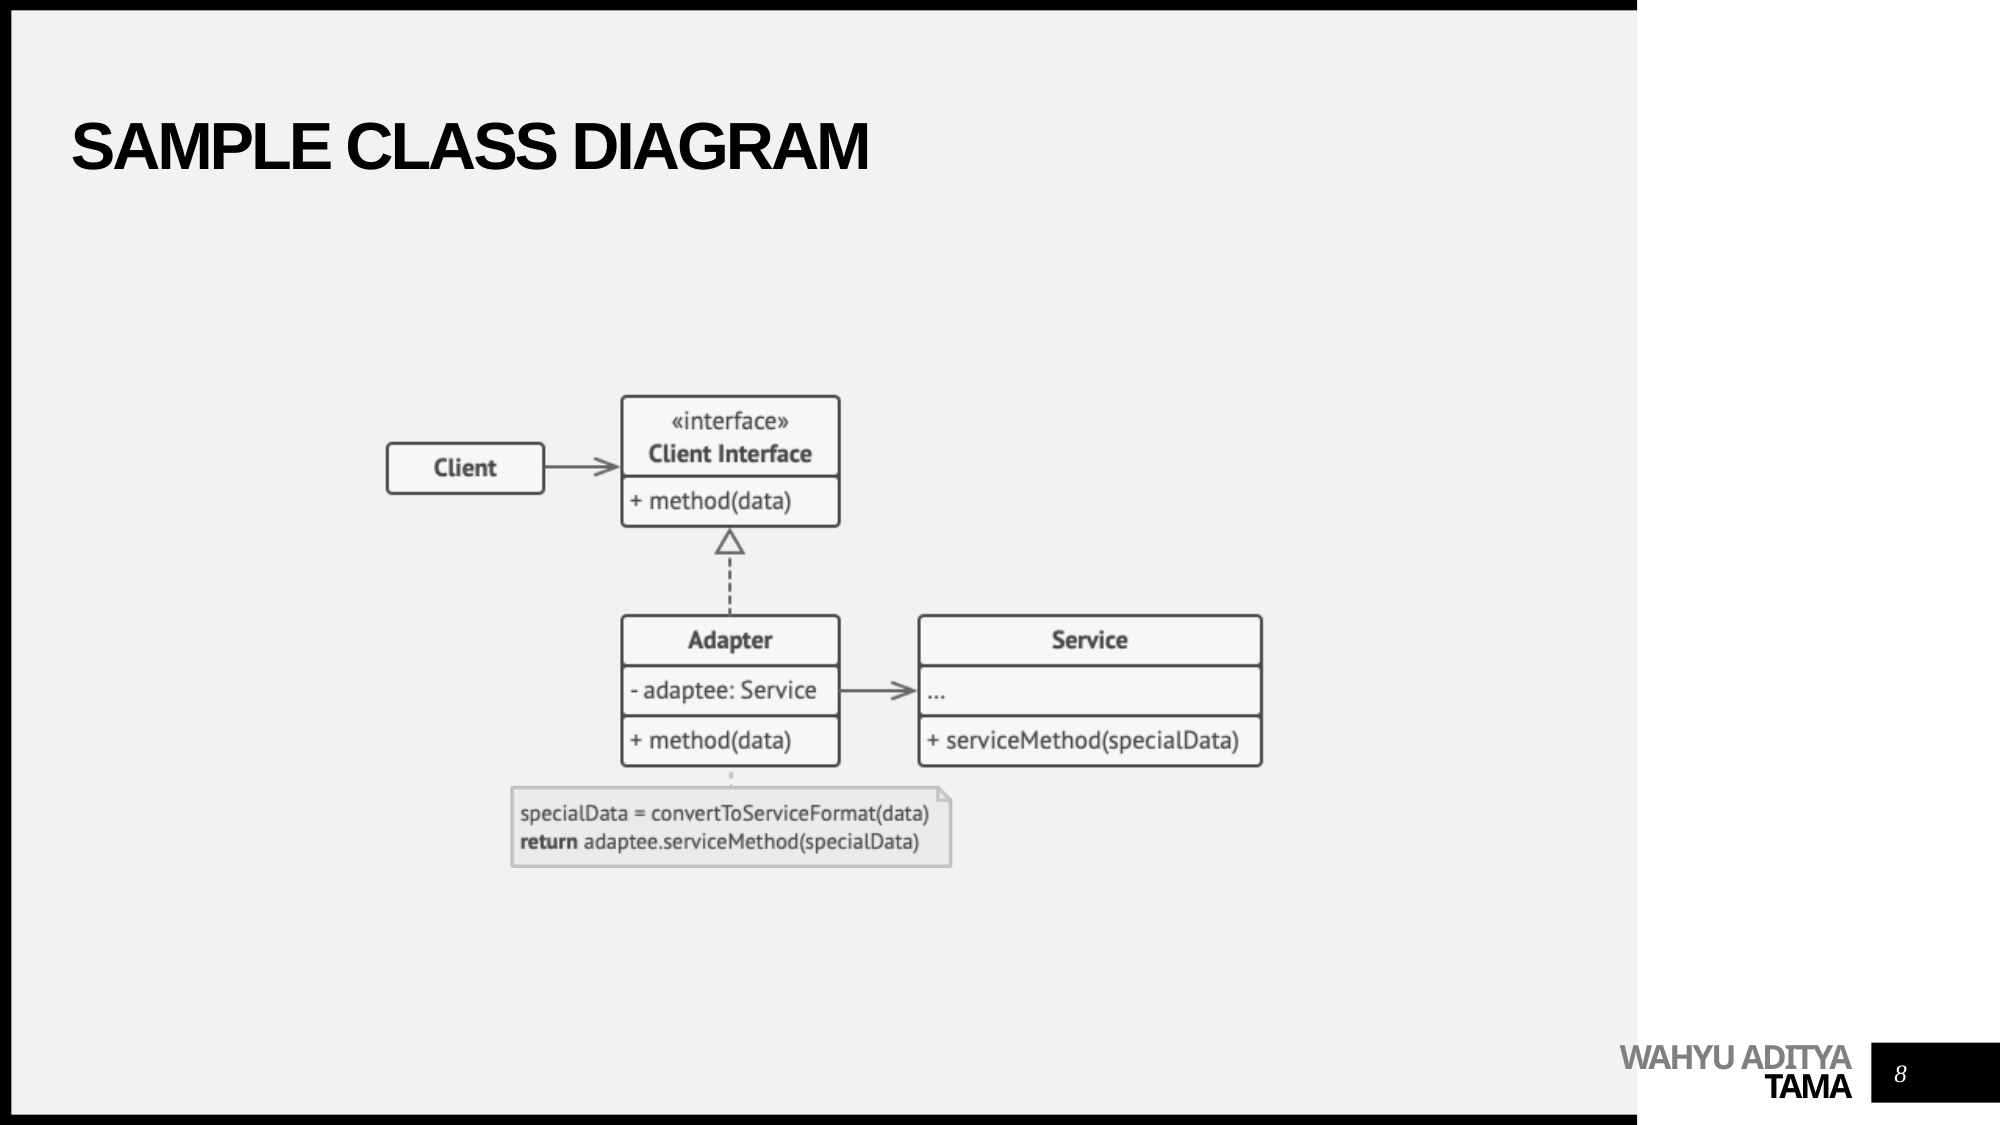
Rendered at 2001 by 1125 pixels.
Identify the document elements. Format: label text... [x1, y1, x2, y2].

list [372, 381, 1279, 882]
slide_number 8 [1877, 1050, 1924, 1096]
title Sample class diagram [70, 70, 1580, 225]
